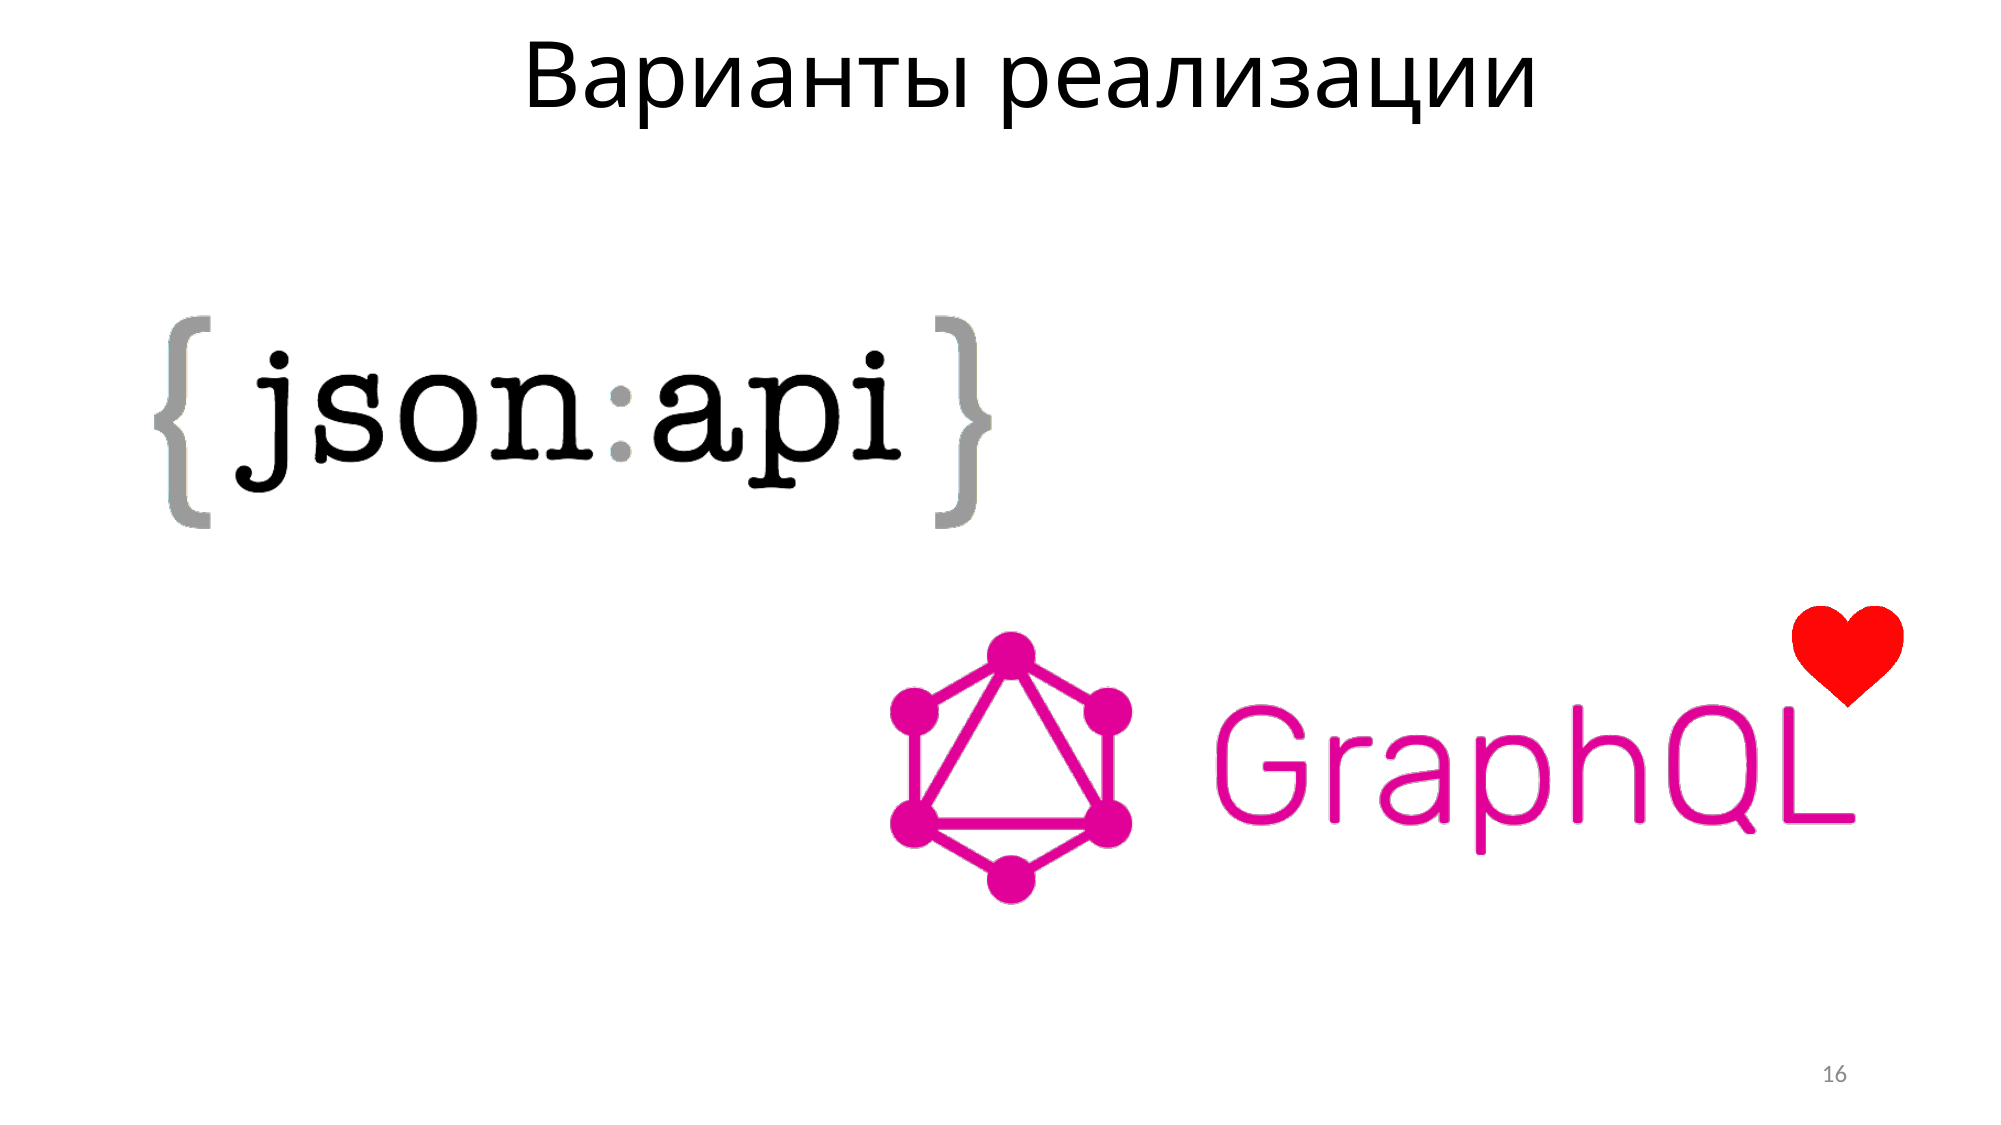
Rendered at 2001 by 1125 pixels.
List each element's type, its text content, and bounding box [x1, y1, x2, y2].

list Варианты реализации [377, 21, 1686, 163]
slide_number 16 [1412, 1042, 1863, 1103]
picture [119, 255, 1032, 541]
picture [831, 579, 1930, 964]
